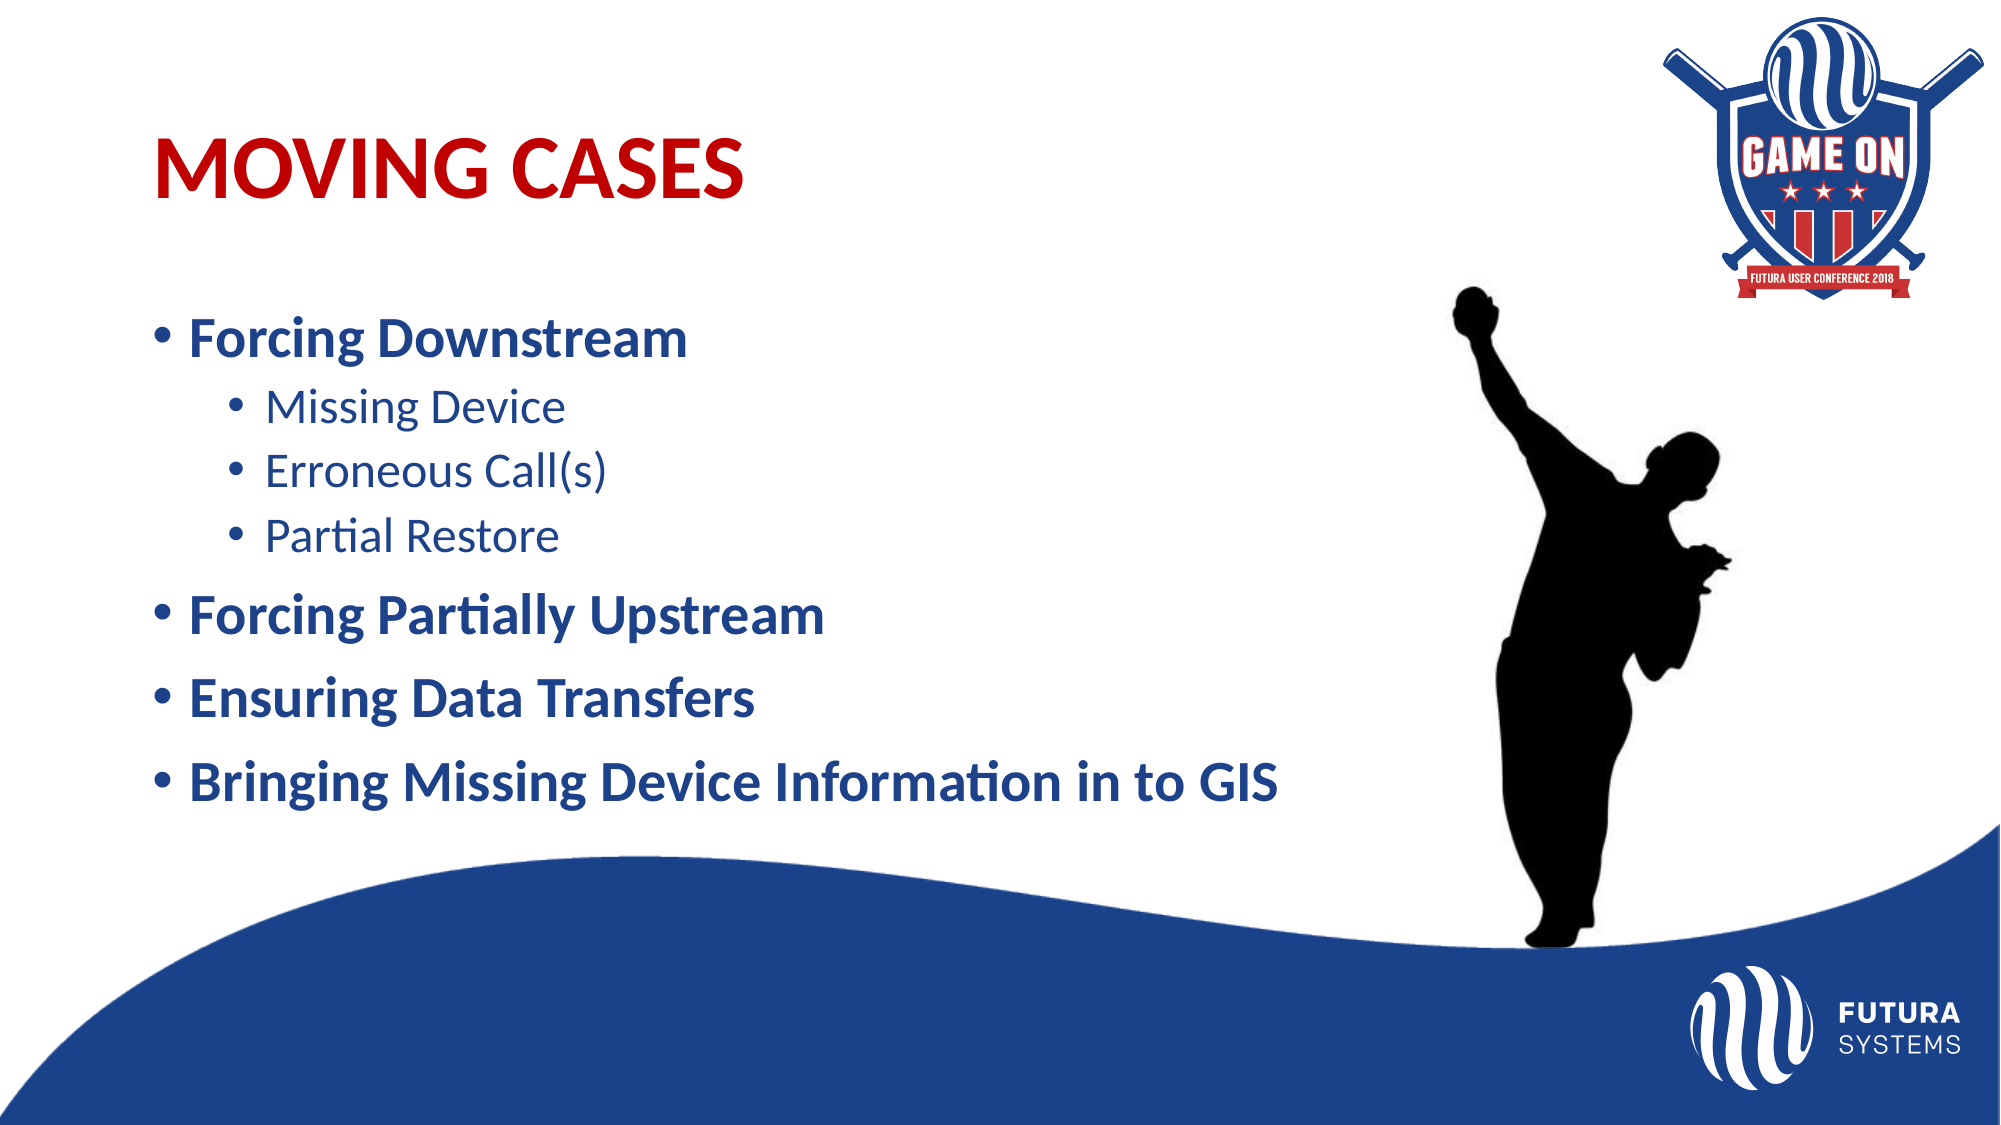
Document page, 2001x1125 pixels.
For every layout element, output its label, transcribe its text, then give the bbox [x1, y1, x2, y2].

list Forcing Downstream Missing Device Erroneous Call(s) Partial Restore Forcing Partially Upstream Ensuring Data Transfers Bringing Missing Device Information in to GIS [137, 299, 1251, 824]
title MOVING CASES [137, 59, 1663, 278]
picture [0, 17, 2000, 1125]
